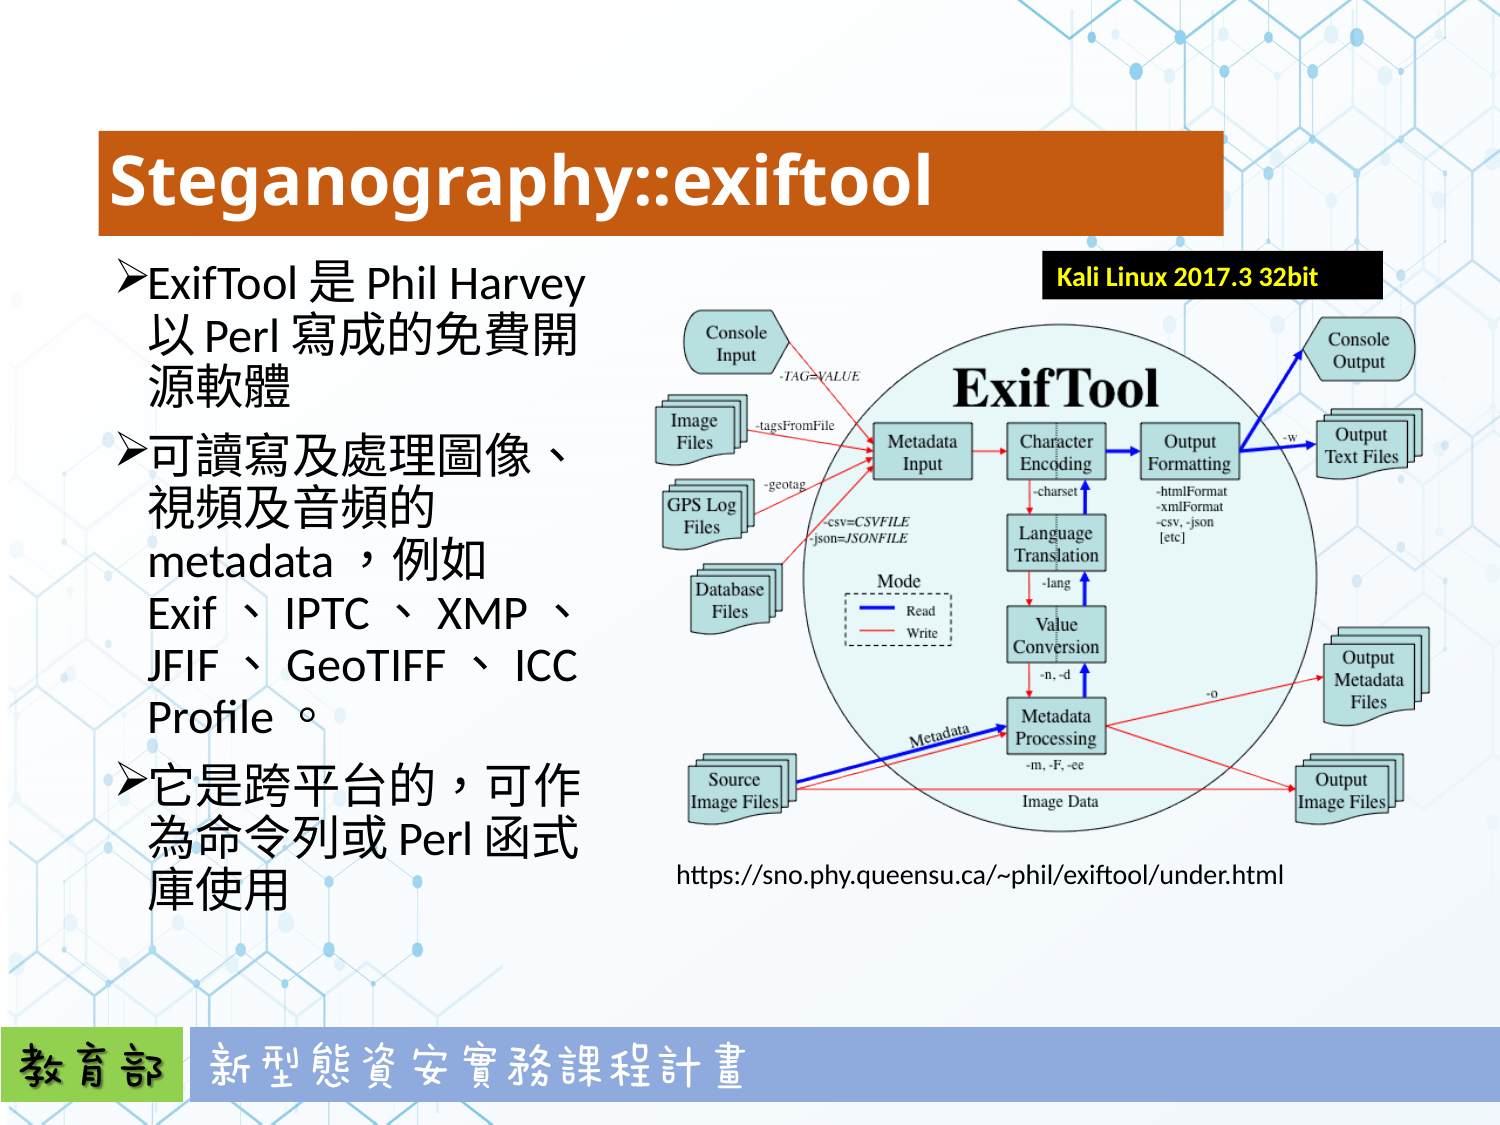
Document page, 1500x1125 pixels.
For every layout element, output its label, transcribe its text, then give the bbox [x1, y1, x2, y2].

text_box Steganography::exiftool [98, 130, 1224, 236]
text_box https://sno.phy.queensu.ca/~phil/exiftool/under.html [661, 848, 1300, 898]
text_box Kali Linux 2017.3 32bit [1042, 250, 1383, 294]
picture [0, 0, 1500, 1125]
list ExifTool是Phil Harvey以Perl寫成的免費開源軟體 可讀寫及處理圖像、視頻及音頻的metadata，例如Exif、IPTC、XMP、JFIF、GeoTIFF、ICC Profile。 它是跨平台的，可作為命令列或Perl函式庫使用 [98, 250, 611, 934]
